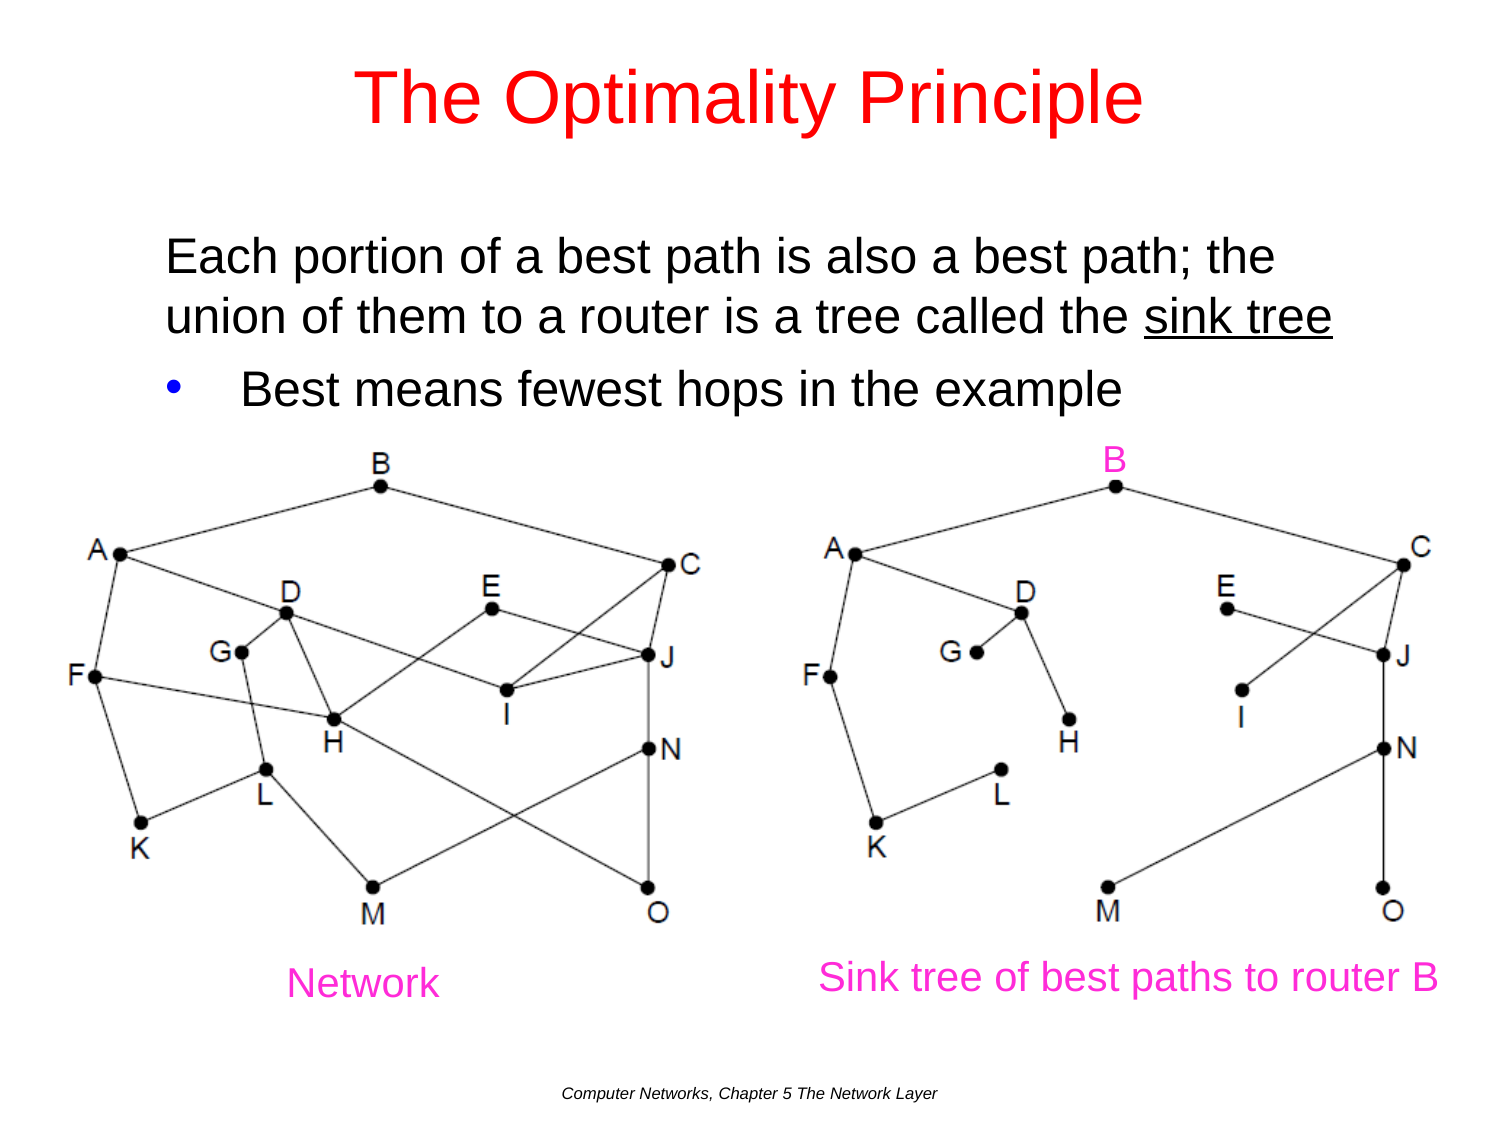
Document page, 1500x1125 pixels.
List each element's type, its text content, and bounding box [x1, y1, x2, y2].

footer Computer Networks, Chapter 5 The Network Layer [0, 1074, 1500, 1125]
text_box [57, 434, 1464, 1015]
title The Optimality Principle [0, 0, 1500, 188]
list Each portion of a best path is also a best path; the union of them to a router is a tree called the sink tree Best means fewest hops in the example [150, 215, 1428, 432]
